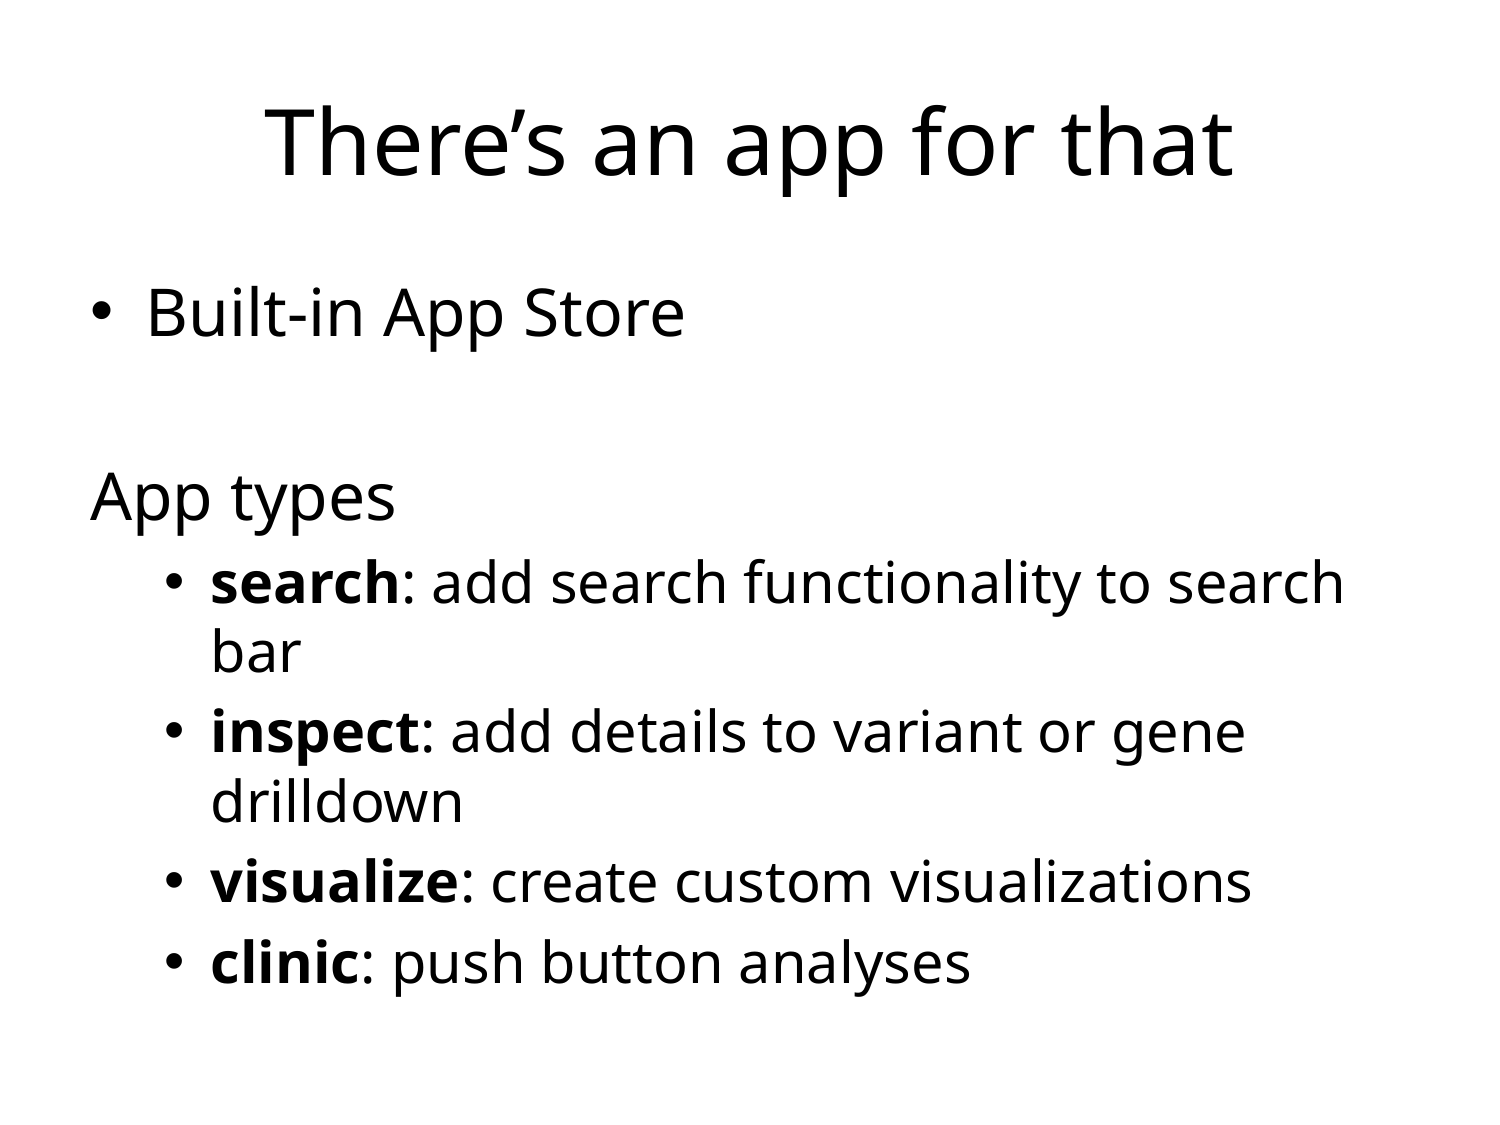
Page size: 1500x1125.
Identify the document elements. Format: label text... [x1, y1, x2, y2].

list Built-in App Store App types search: add search functionality to search bar inspect: add details to variant or gene drilldown visualize: create custom visualizations clinic: push button analyses [75, 262, 1425, 1005]
title There’s an app for that [75, 45, 1425, 233]
